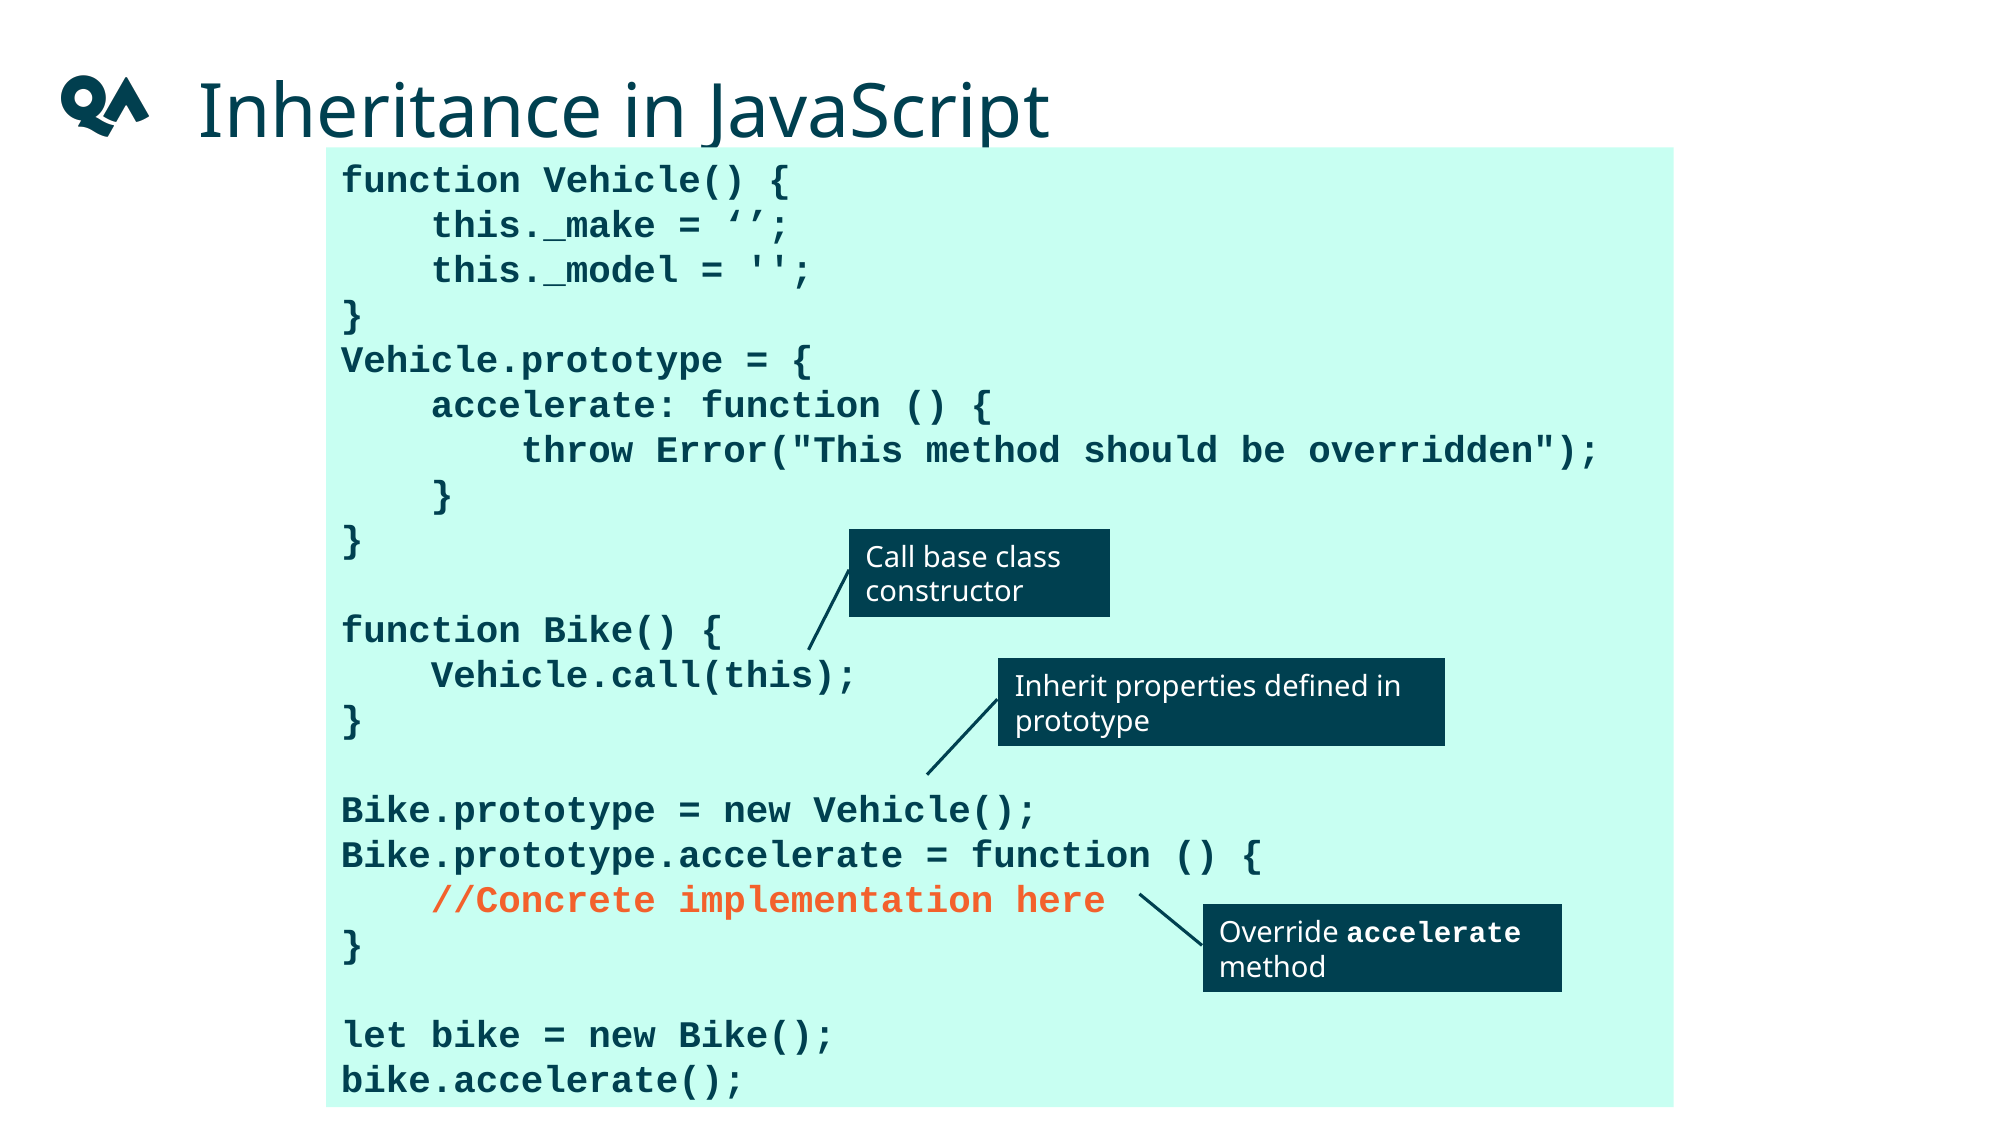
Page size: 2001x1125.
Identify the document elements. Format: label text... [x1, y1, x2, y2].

picture [44, 61, 166, 148]
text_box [326, 147, 1674, 1117]
list Inheritance in JavaScript [198, 62, 1937, 148]
